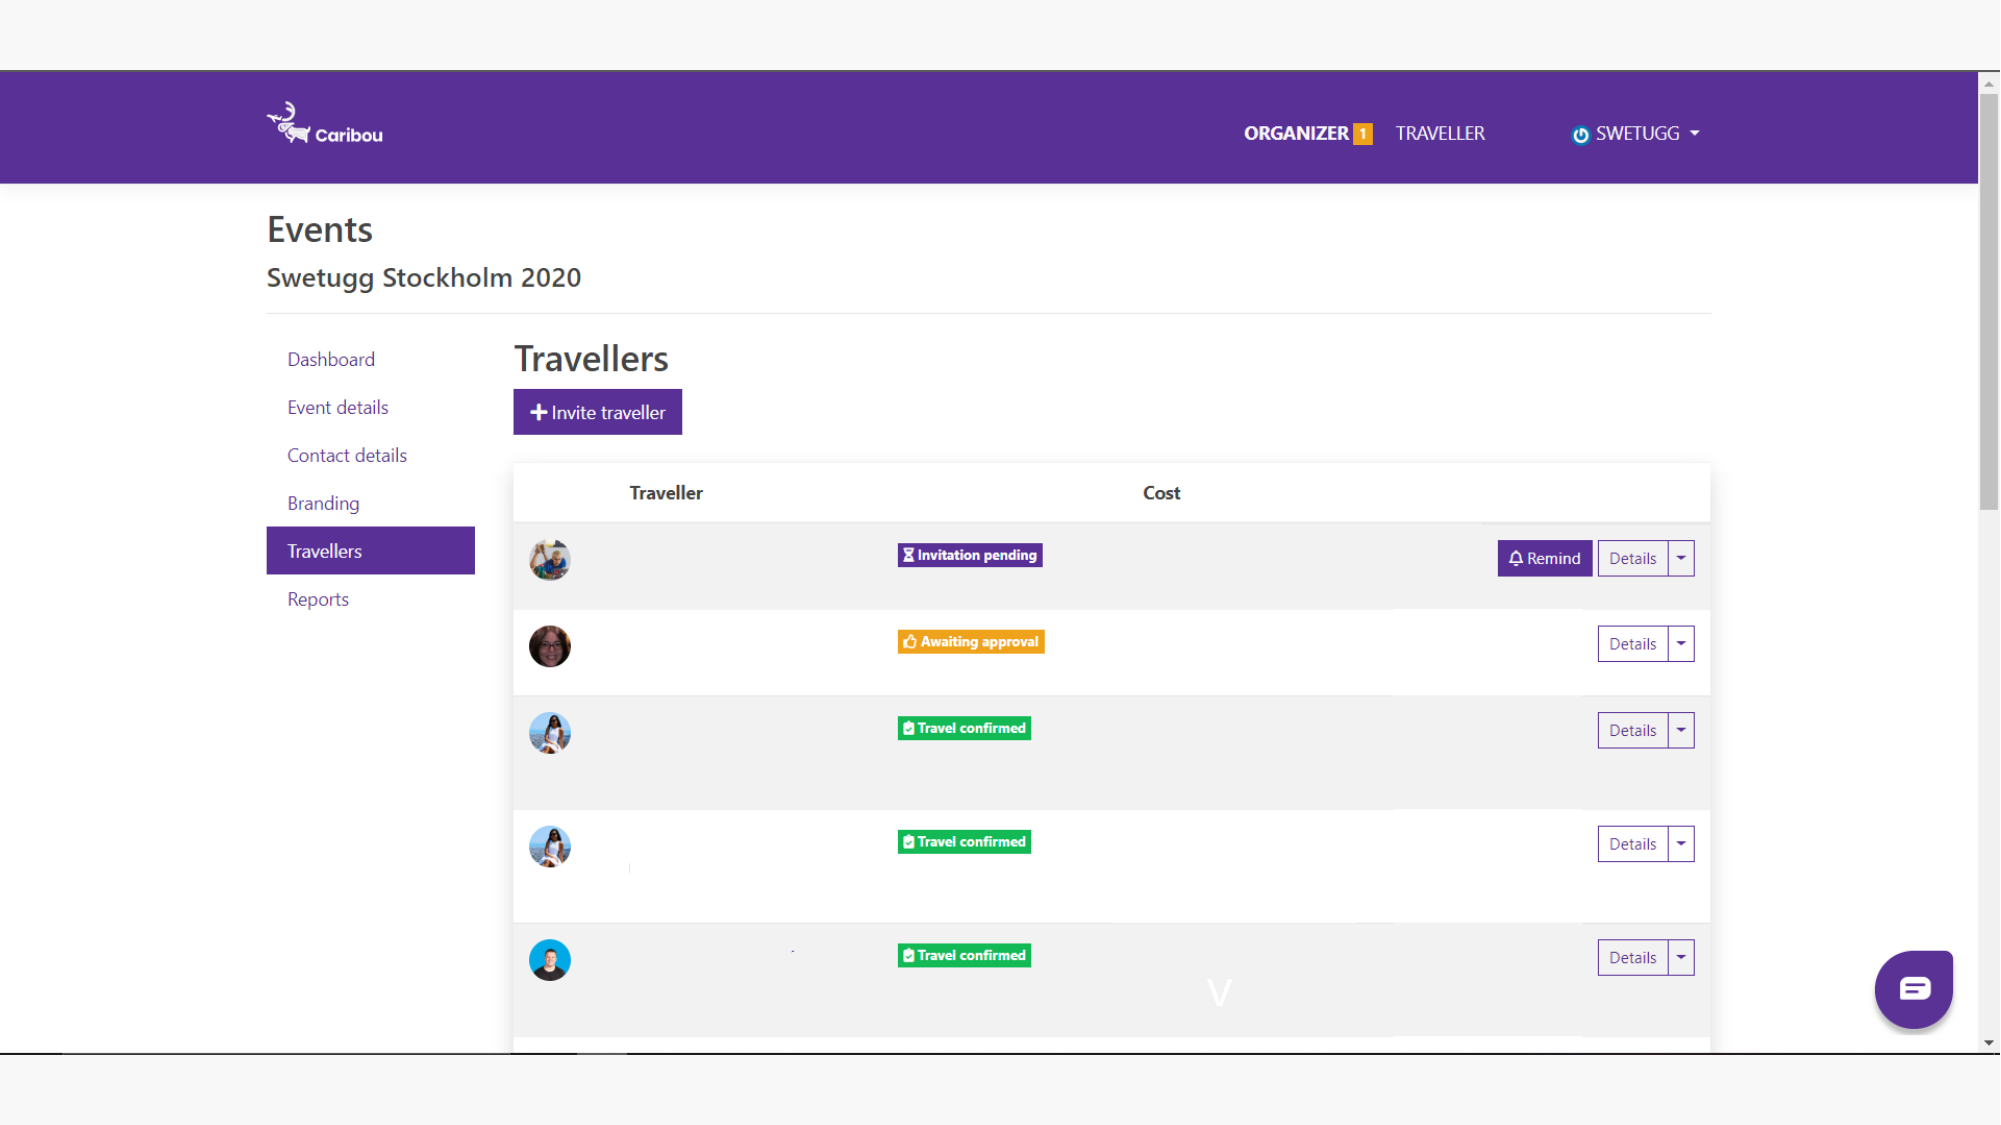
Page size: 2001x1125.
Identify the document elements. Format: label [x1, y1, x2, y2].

picture [0, 70, 2000, 1055]
